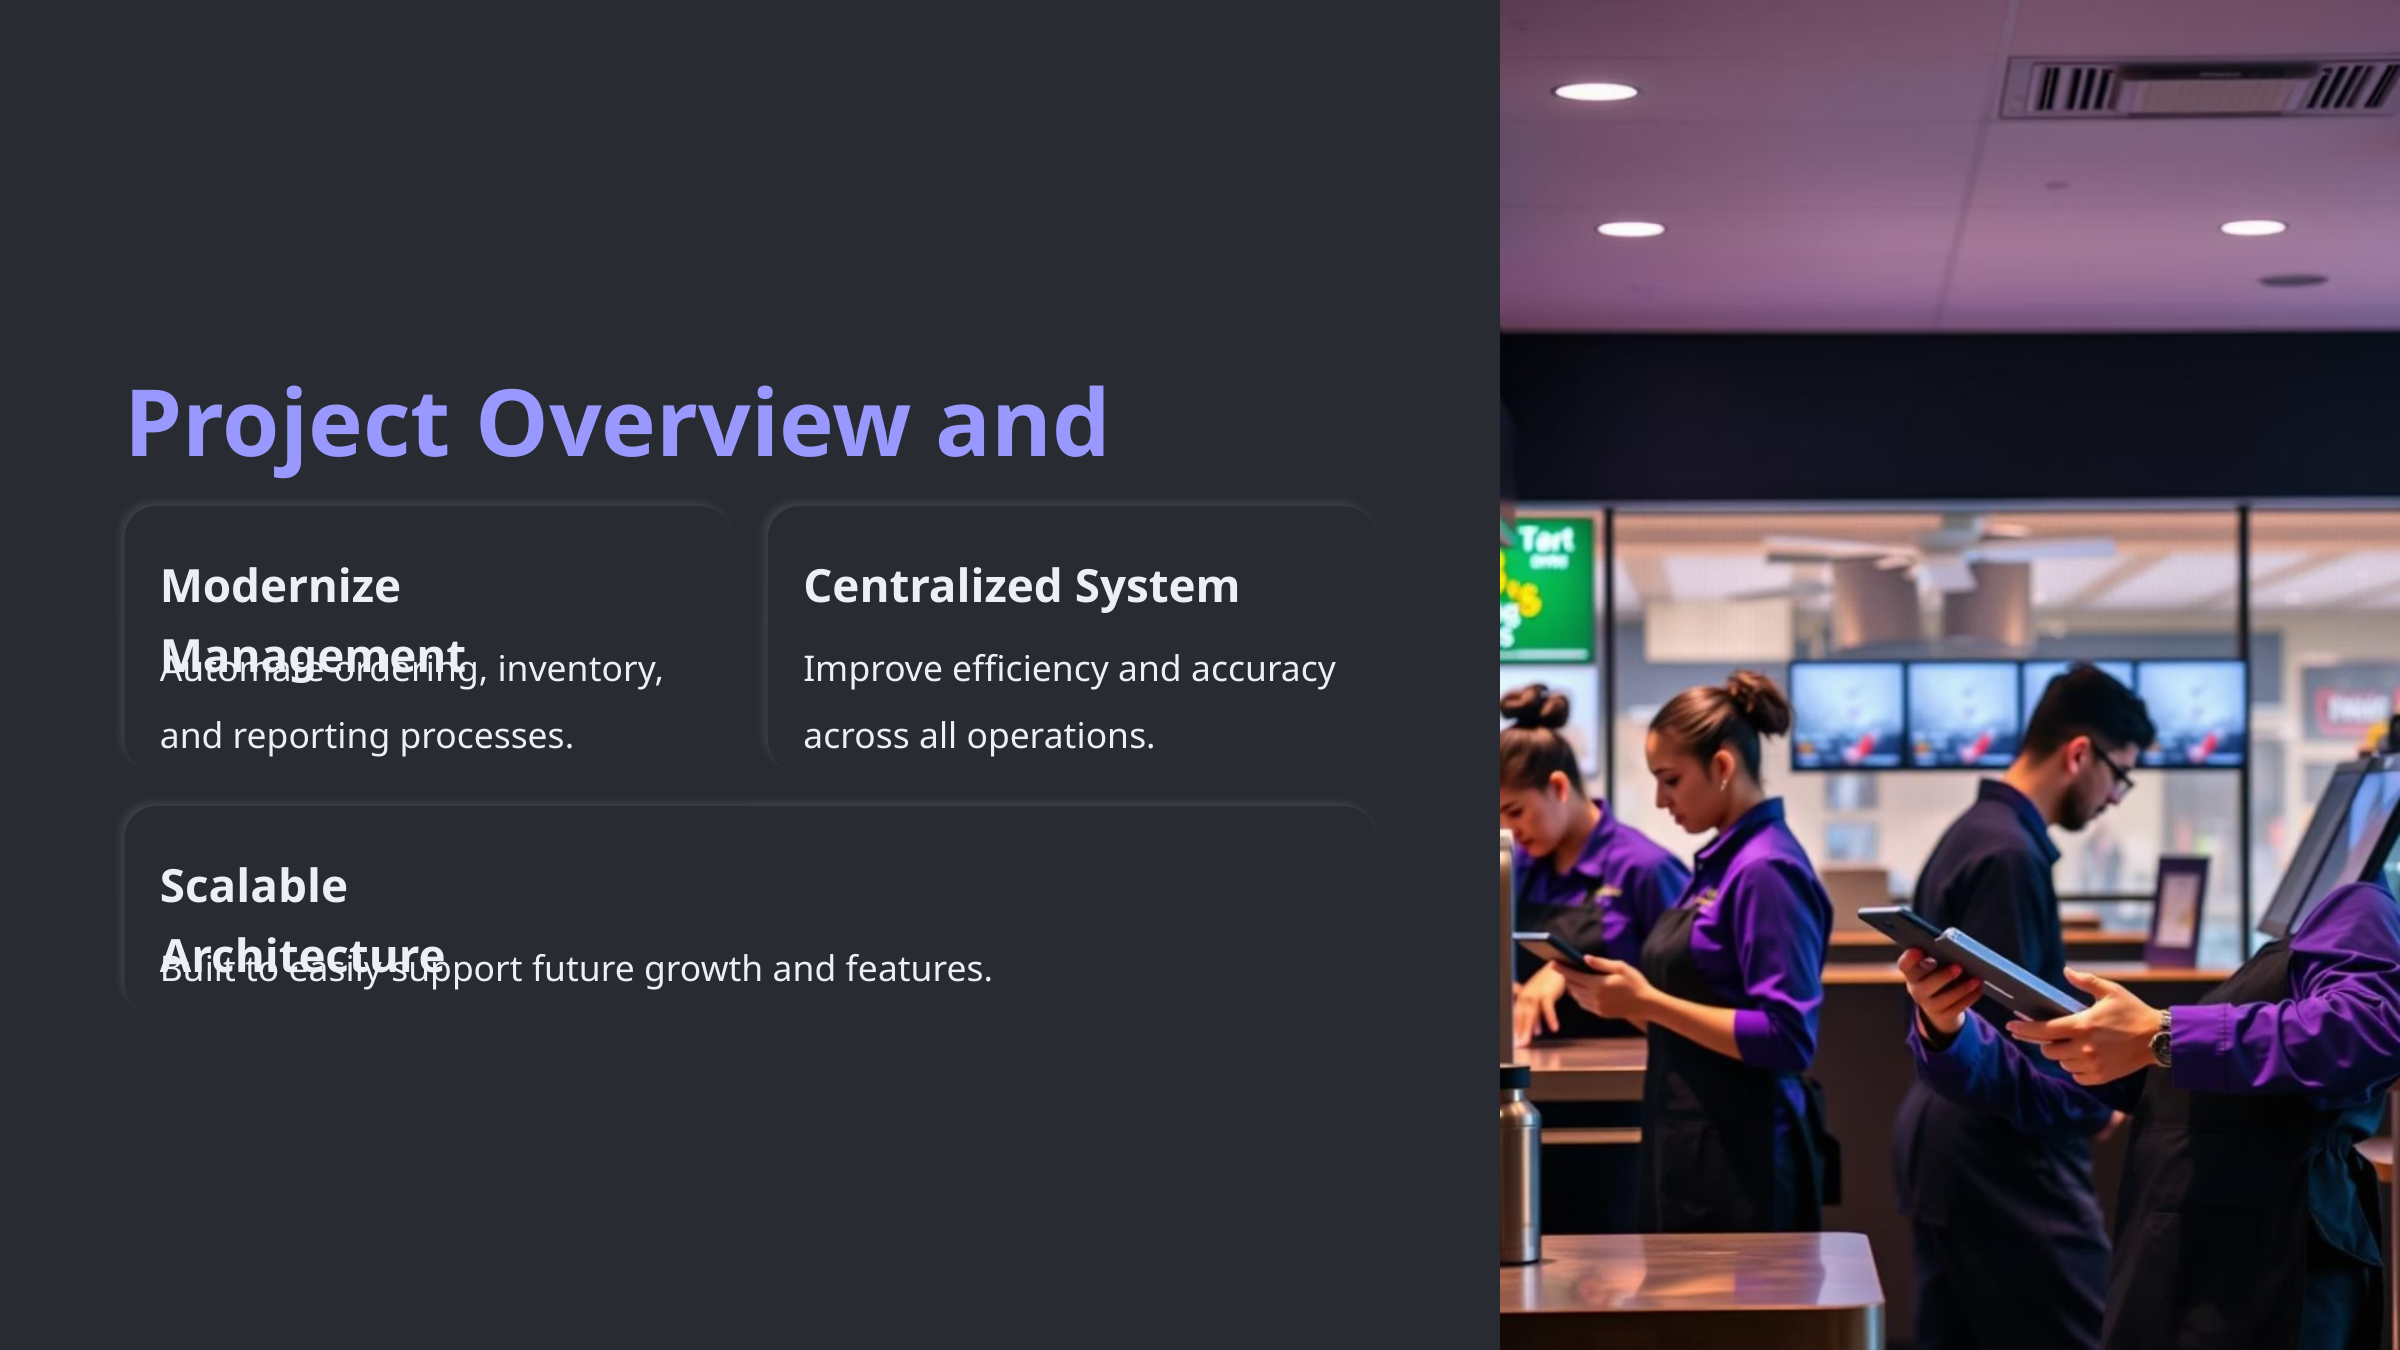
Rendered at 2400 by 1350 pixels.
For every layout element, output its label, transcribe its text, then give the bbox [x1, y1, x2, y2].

text_box Built to easily support future growth and features. [159, 921, 1340, 979]
text_box Modernize Management [159, 541, 651, 601]
text_box Scalable Architecture [159, 841, 628, 901]
text_box Automate ordering, inventory, and reporting processes. [159, 621, 697, 736]
text_box [767, 506, 1376, 771]
text_box [124, 806, 1376, 1014]
picture [1499, 0, 2400, 1350]
text_box [124, 506, 733, 771]
text_box Project Overview and Purpose [124, 335, 1368, 453]
text_box Centralized System [803, 541, 1271, 601]
text_box Improve efficiency and accuracy across all operations. [803, 621, 1341, 736]
